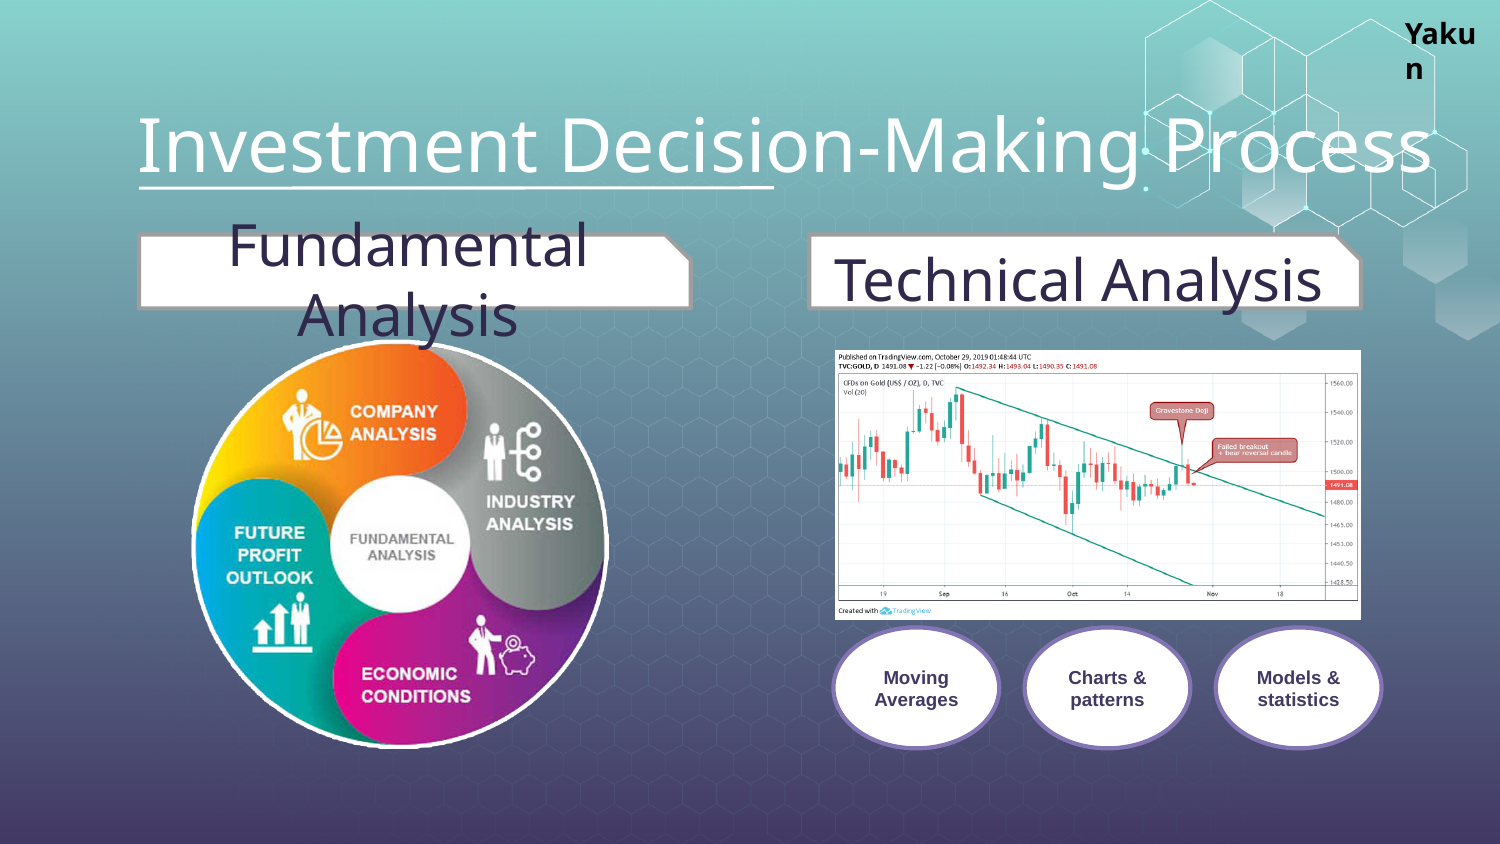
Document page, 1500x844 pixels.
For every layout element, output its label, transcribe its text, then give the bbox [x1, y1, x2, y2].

text_box Fundamental Analysis [139, 234, 691, 309]
text_box Technical Analysis [809, 234, 1362, 309]
picture [102, 0, 1500, 844]
text_box Models & statistics [1215, 627, 1382, 749]
text_box [97, 251, 691, 365]
text_box Charts & patterns [1024, 627, 1191, 749]
text_box Yakun [1389, 0, 1500, 68]
text_box Moving Averages [833, 627, 1000, 749]
title Investment Decision-Making Process [122, 82, 1500, 193]
